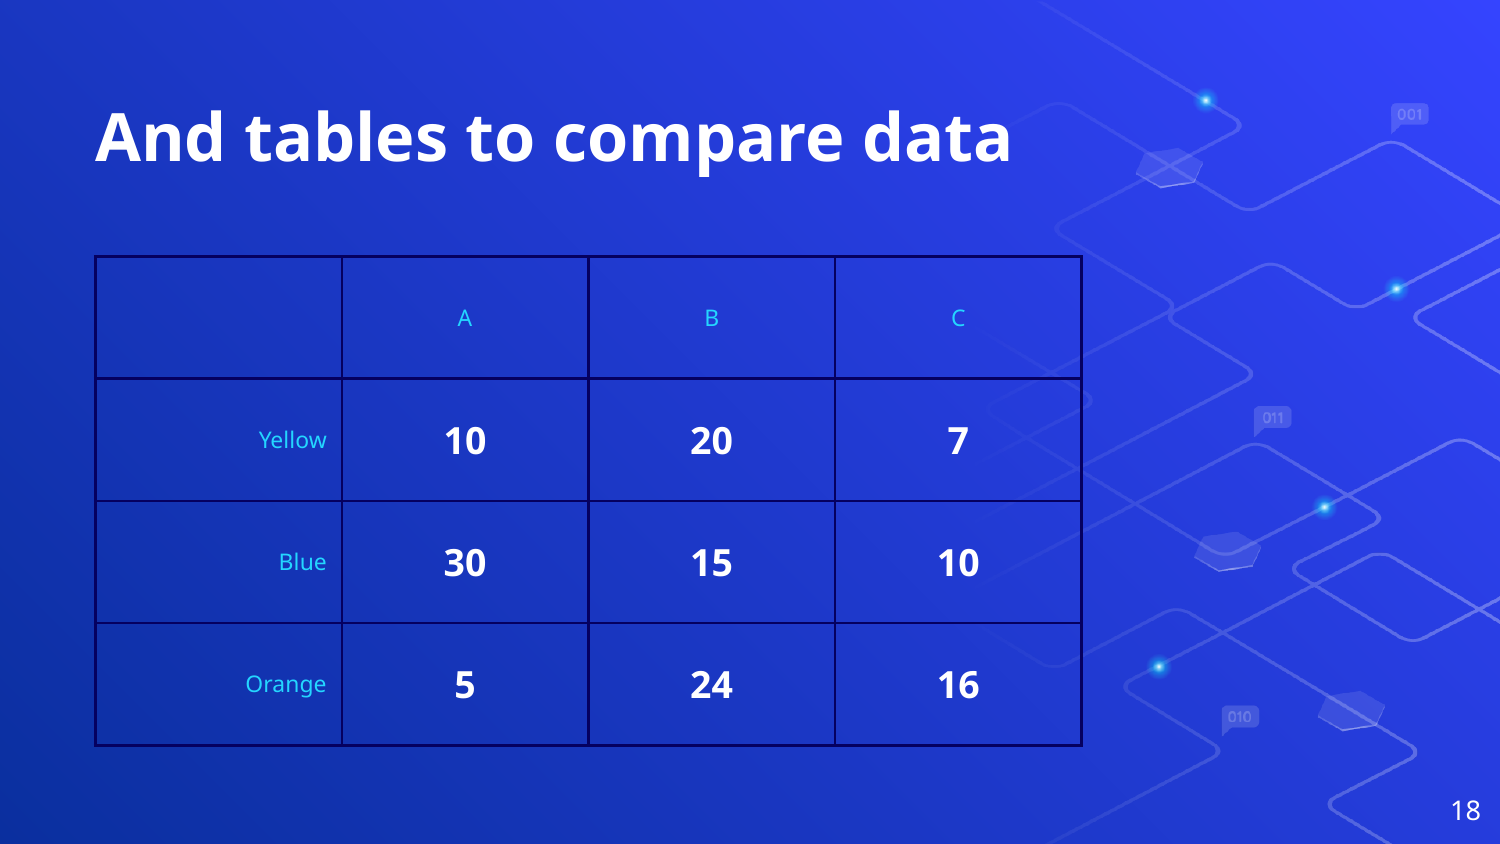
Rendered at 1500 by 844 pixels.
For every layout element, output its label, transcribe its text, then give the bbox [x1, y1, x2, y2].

table_header [97, 258, 341, 377]
table_header B [590, 258, 834, 377]
table_cell 10 [343, 380, 587, 500]
table_cell 5 [343, 624, 587, 744]
table_cell 7 [836, 380, 1080, 500]
table_cell 15 [590, 502, 834, 622]
table_header A [343, 258, 587, 377]
table_cell Yellow [97, 380, 341, 500]
title And tables to compare data [95, 33, 1082, 175]
slide_number 18 [1391, 779, 1482, 844]
table_cell Blue [97, 502, 341, 622]
table_cell 30 [343, 502, 587, 622]
picture [0, 0, 1500, 844]
table_header C [836, 258, 1080, 377]
table_cell 20 [590, 380, 834, 500]
table_cell 16 [836, 624, 1080, 744]
table_cell 10 [836, 502, 1080, 622]
table_cell Orange [97, 624, 341, 744]
table_cell 24 [590, 624, 834, 744]
